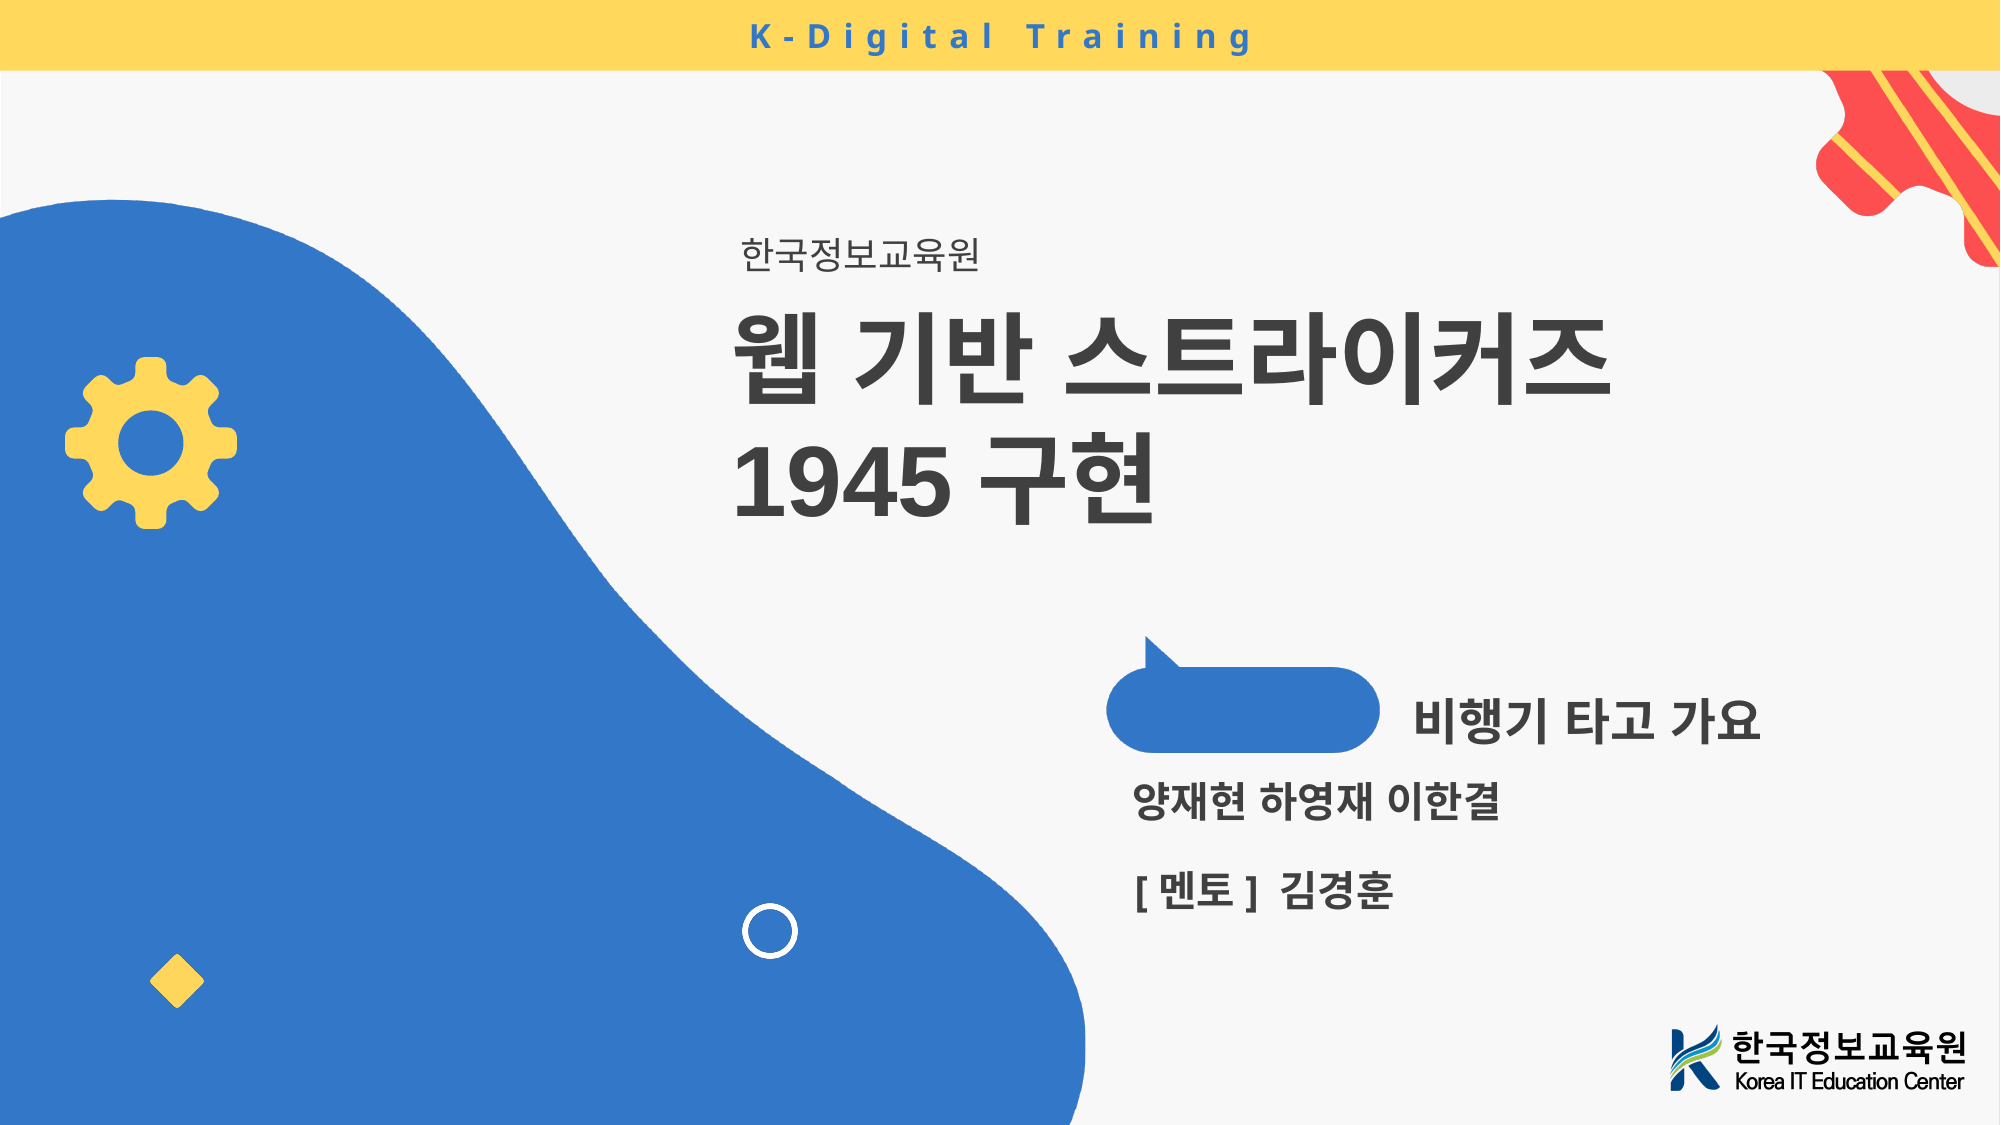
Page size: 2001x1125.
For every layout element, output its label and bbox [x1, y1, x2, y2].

text_box [1106, 636, 1966, 906]
picture [0, 0, 2000, 1125]
text_box [64, 357, 237, 529]
text_box [1086, 224, 1884, 641]
